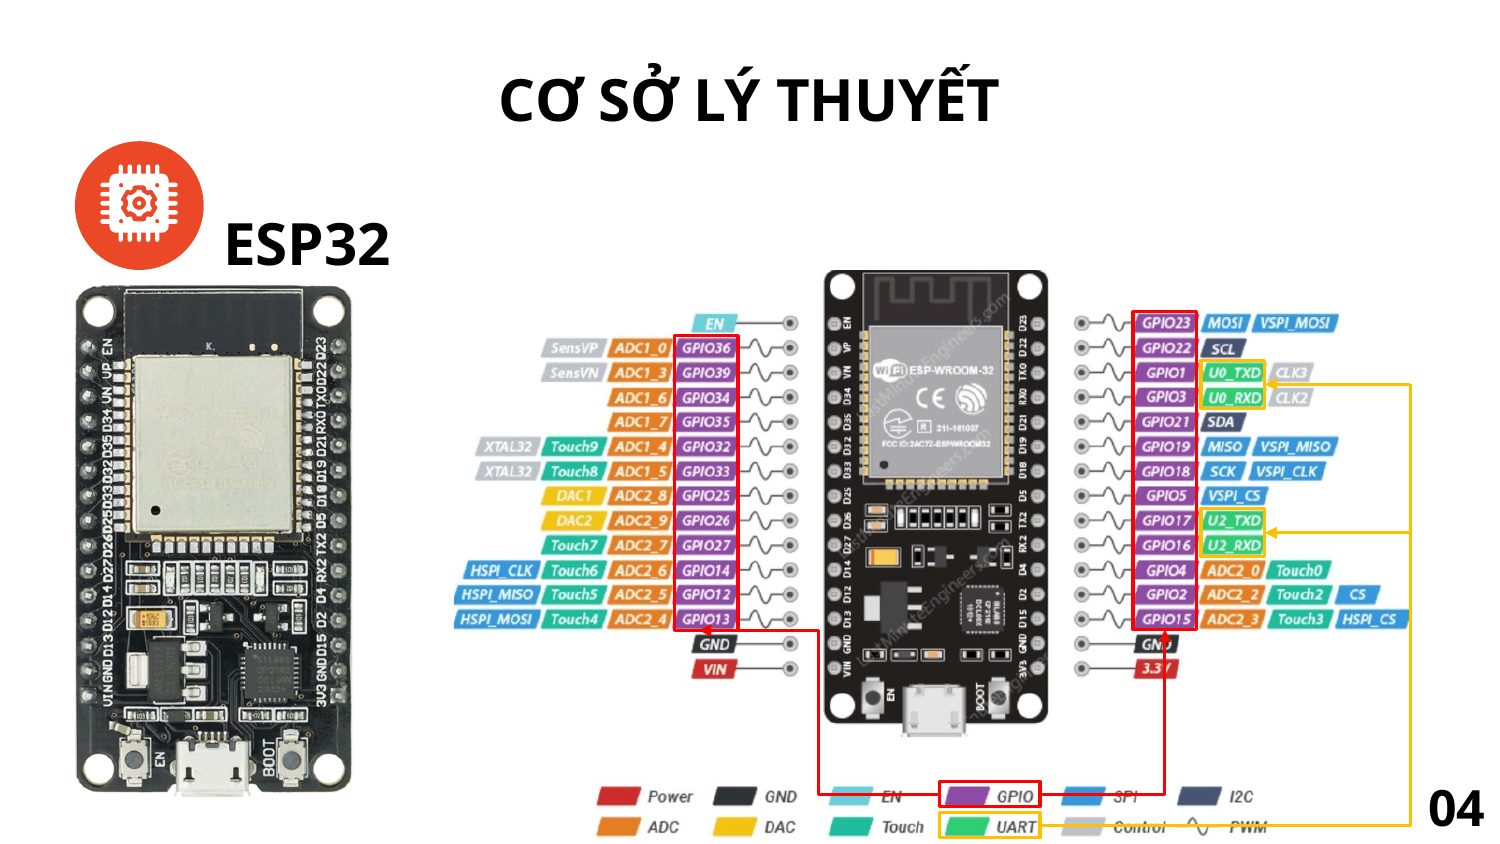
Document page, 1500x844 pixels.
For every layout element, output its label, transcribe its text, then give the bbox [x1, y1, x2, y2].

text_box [100, 164, 178, 243]
picture [0, 269, 1411, 844]
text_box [1039, 384, 1411, 826]
text_box [74, 141, 204, 270]
text_box 04 [1416, 768, 1500, 844]
title CƠ SỞ LÝ THUYẾT [75, 67, 1425, 129]
text_box ESP32 [208, 215, 555, 269]
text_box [698, 630, 940, 795]
